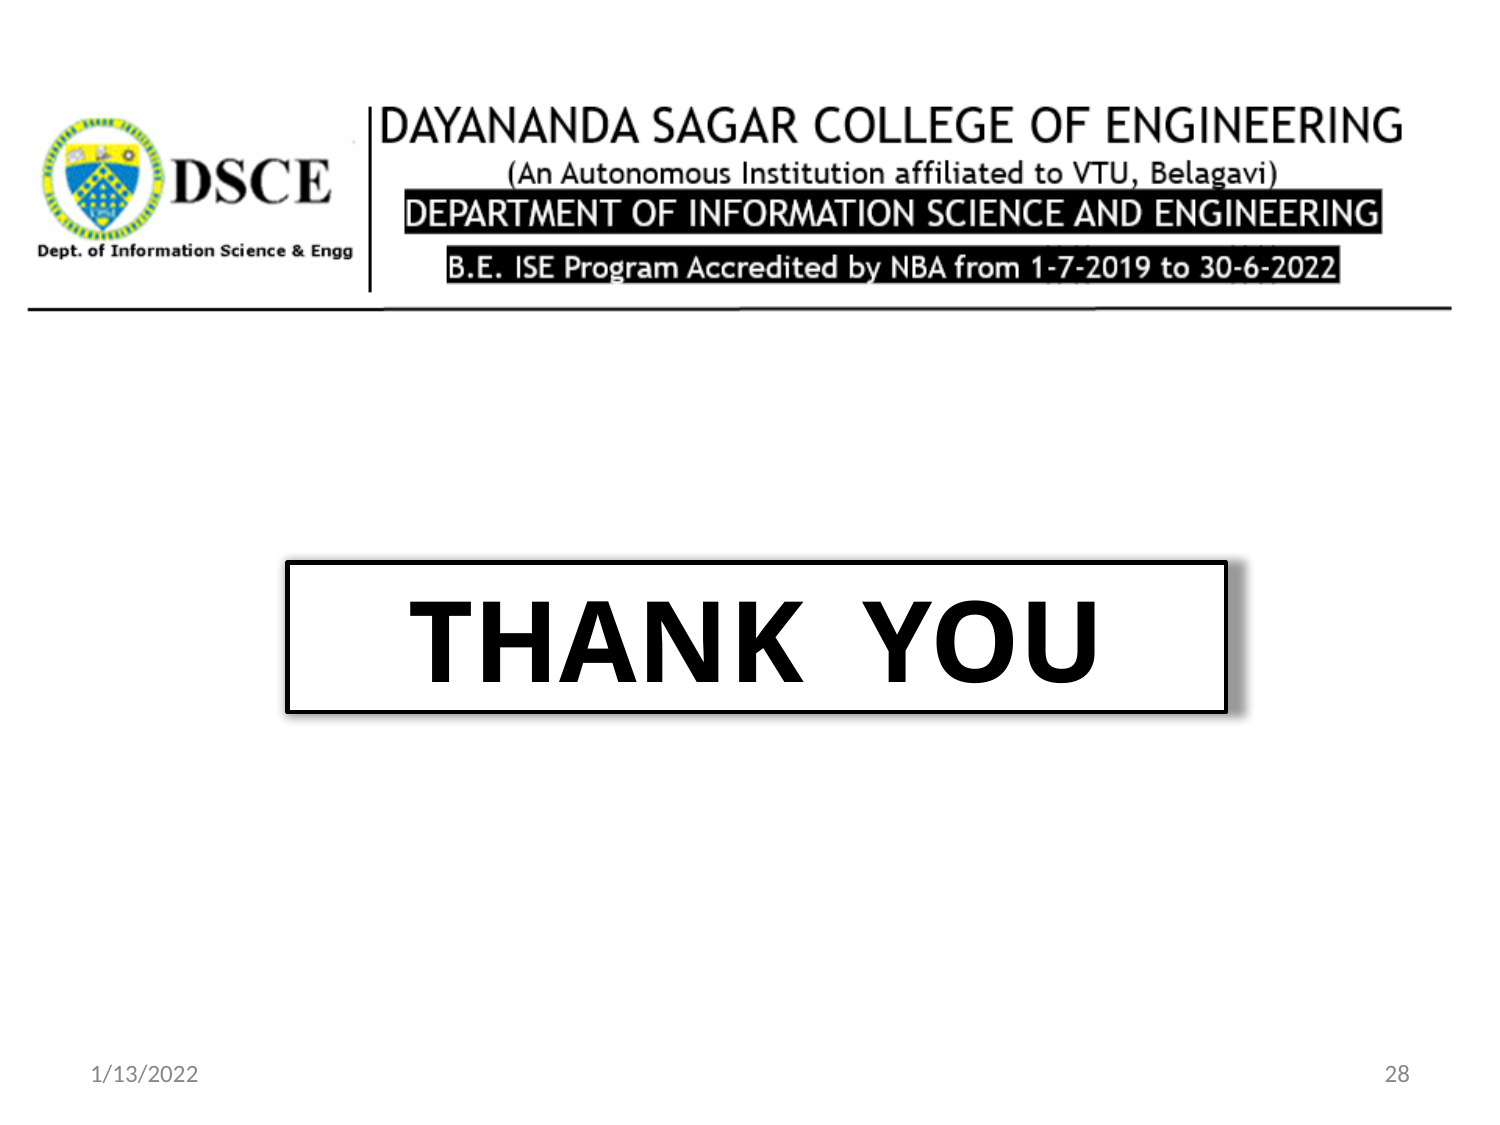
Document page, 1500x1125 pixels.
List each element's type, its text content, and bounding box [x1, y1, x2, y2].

picture [0, 74, 1481, 324]
text_box THANK YOU [287, 562, 1226, 713]
slide_number 28 [1074, 1042, 1425, 1103]
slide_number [75, 1042, 425, 1103]
